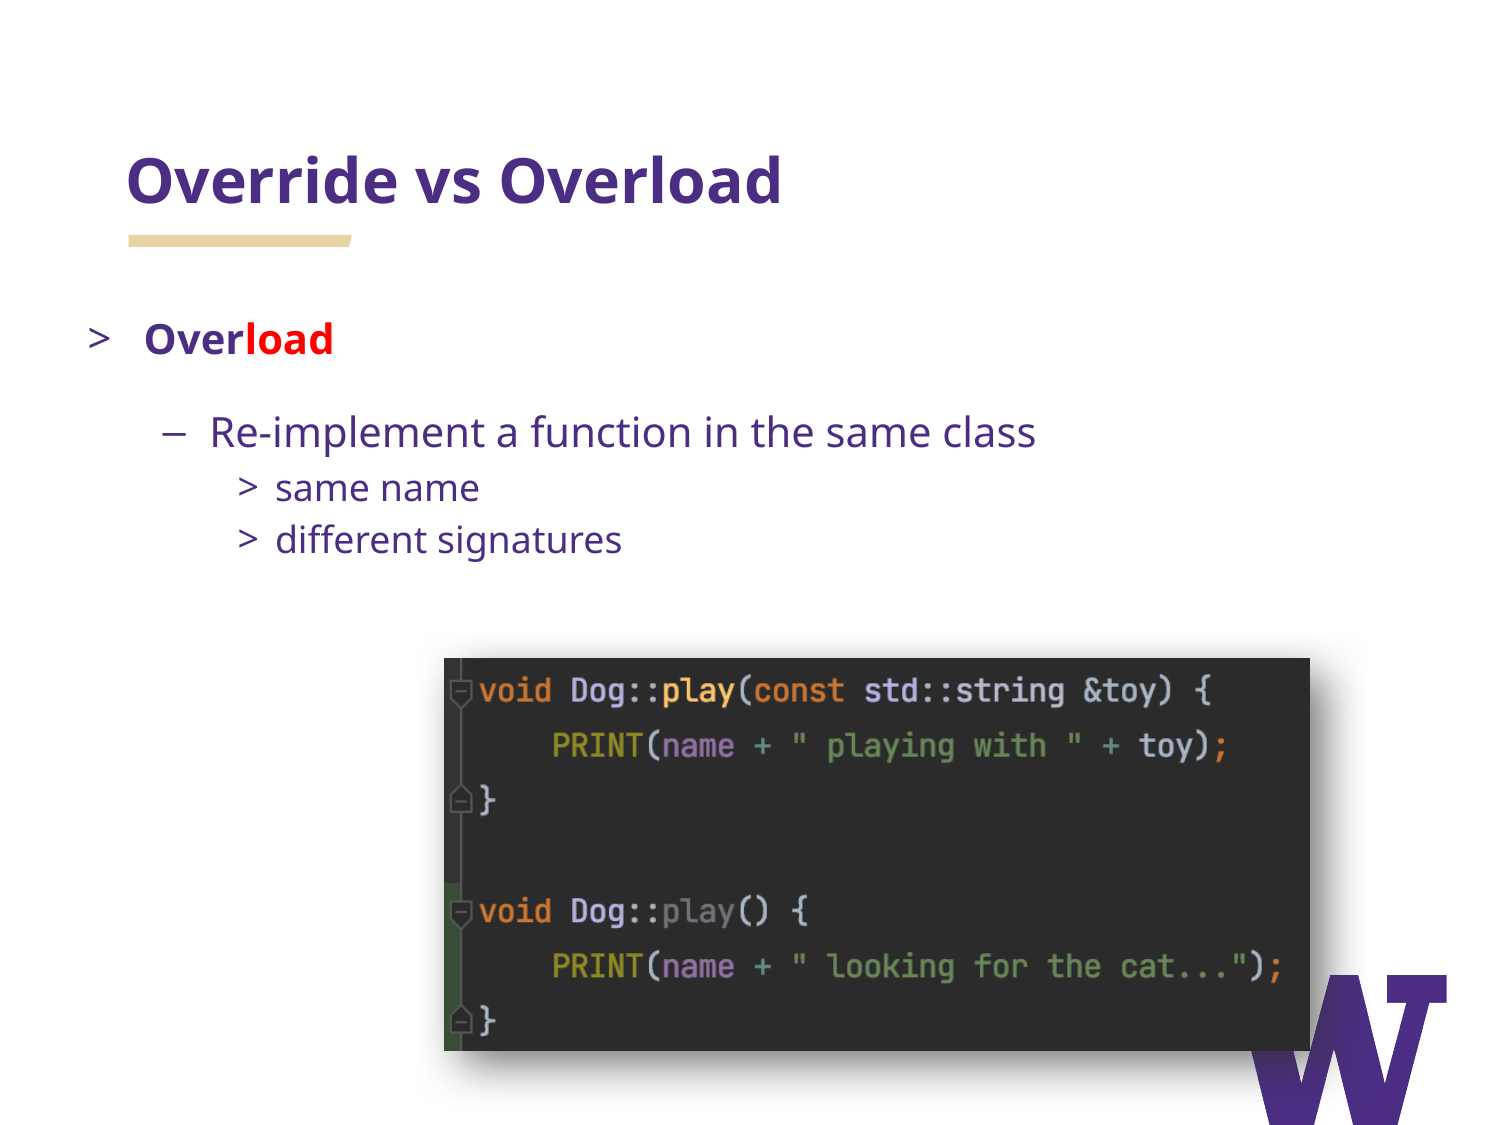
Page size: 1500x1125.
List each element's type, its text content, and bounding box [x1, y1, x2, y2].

picture [128, 235, 352, 247]
picture [1221, 975, 1447, 1125]
title Override vs Overload [110, 60, 1453, 224]
list Overload Re-implement a function in the same class same name different signatures [72, 305, 1500, 604]
picture [443, 658, 1310, 1051]
